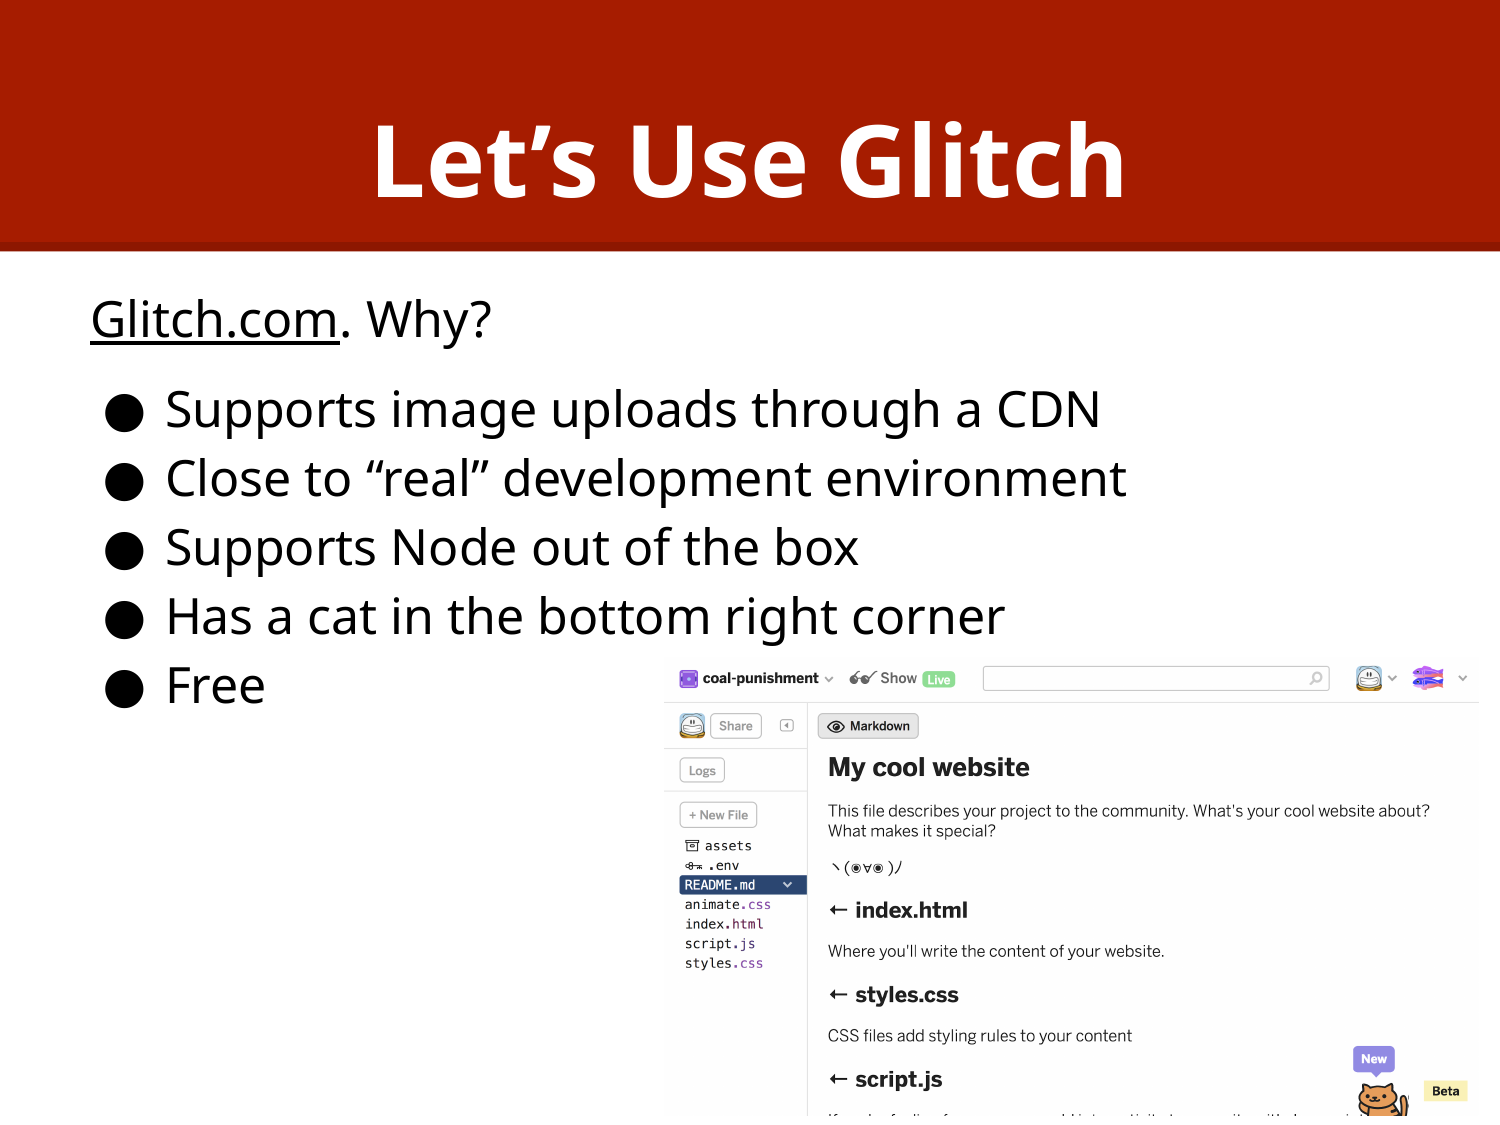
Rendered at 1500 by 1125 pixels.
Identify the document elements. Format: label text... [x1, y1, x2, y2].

list Glitch.com. Why? Supports image uploads through a CDN Close to “real” development environment Supports Node out of the box Has a cat in the bottom right corner Free [75, 262, 1425, 1078]
picture [664, 657, 1480, 1117]
title Let’s Use Glitch [75, 45, 1425, 233]
